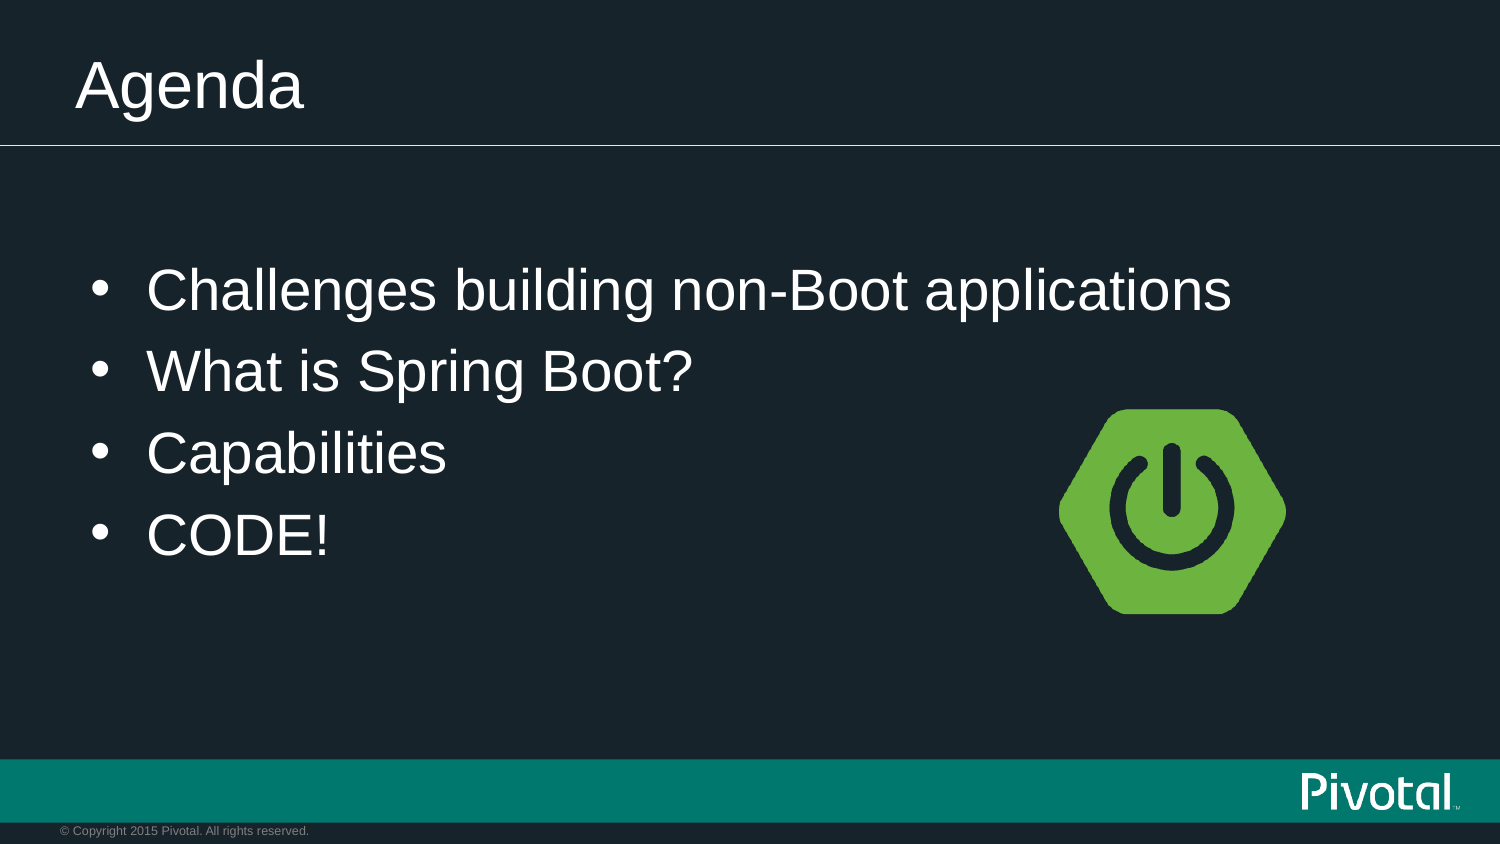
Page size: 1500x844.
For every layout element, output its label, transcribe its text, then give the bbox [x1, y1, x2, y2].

picture [1052, 391, 1292, 631]
title Agenda [75, 52, 1425, 113]
list Challenges building non-Boot applications What is Spring Boot? Capabilities CODE! [75, 181, 1477, 719]
picture [1302, 773, 1460, 810]
